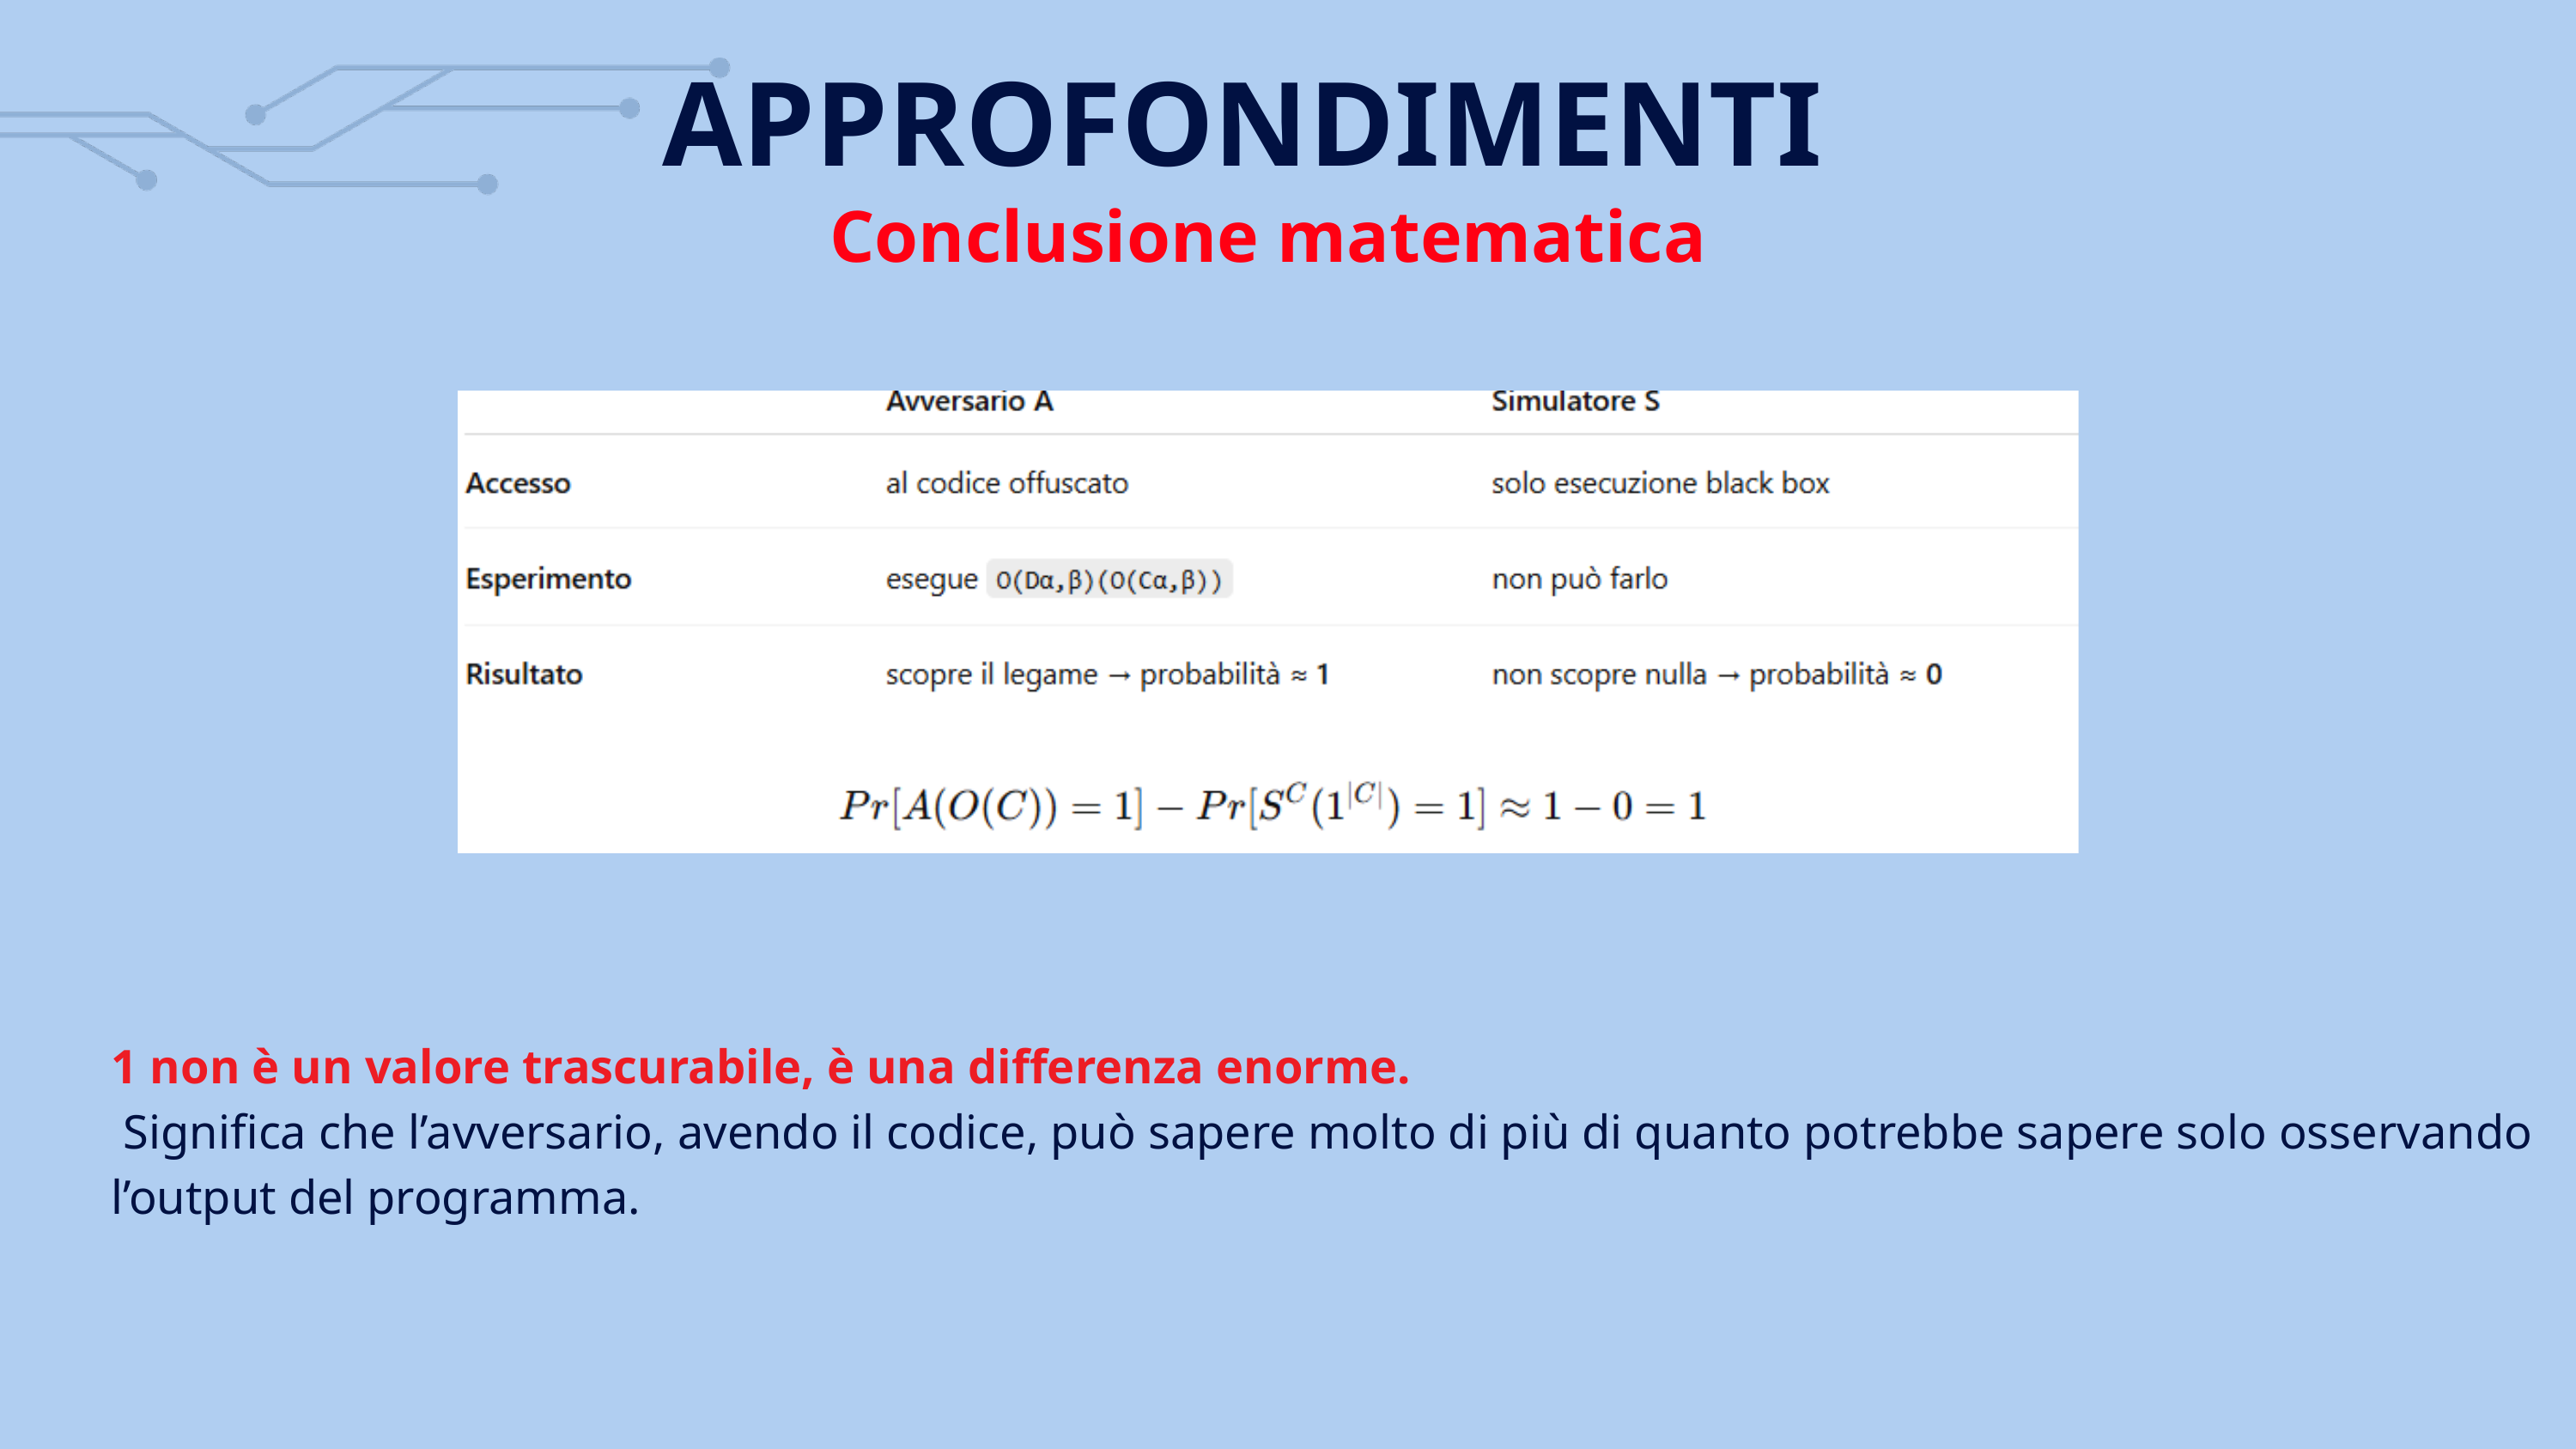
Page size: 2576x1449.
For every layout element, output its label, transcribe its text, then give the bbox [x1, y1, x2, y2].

text_box Conclusione matematica [662, 211, 1874, 276]
text_box [458, 391, 2079, 853]
text_box APPROFONDIMENTI [732, 83, 1914, 190]
text_box [0, 58, 732, 209]
text_box 1 non è un valore trascurabile, è una differenza enorme. Significa che l’avversario, avendo il codice, può sapere molto di più di quanto potrebbe sapere solo osservando l’output del programma. [111, 1028, 2543, 1223]
